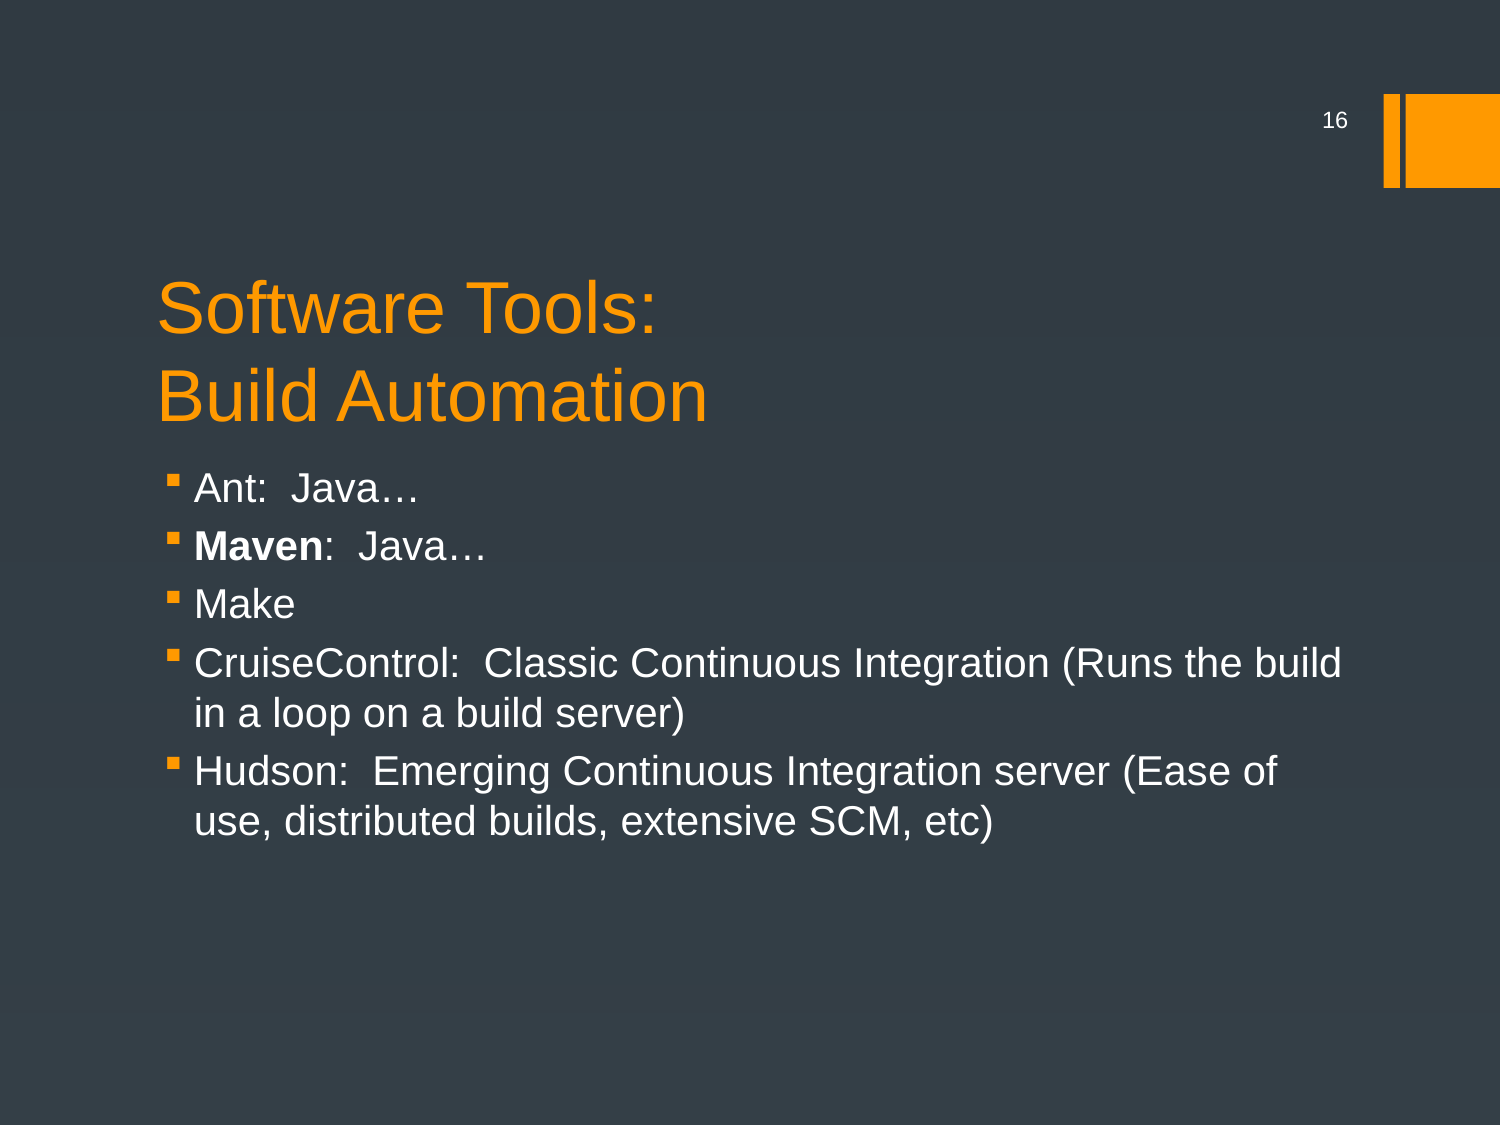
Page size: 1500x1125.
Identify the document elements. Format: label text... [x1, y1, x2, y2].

title Software Tools: Build Automation [149, 252, 1351, 444]
list Ant: Java… Maven: Java… Make CruiseControl: Classic Continuous Integration (Runs the build in a loop on a build server) Hudson: Emerging Continuous Integration server (Ease of use, distributed builds, extensive SCM, etc) [149, 453, 1351, 1036]
slide_number 16 [1311, 97, 1355, 140]
